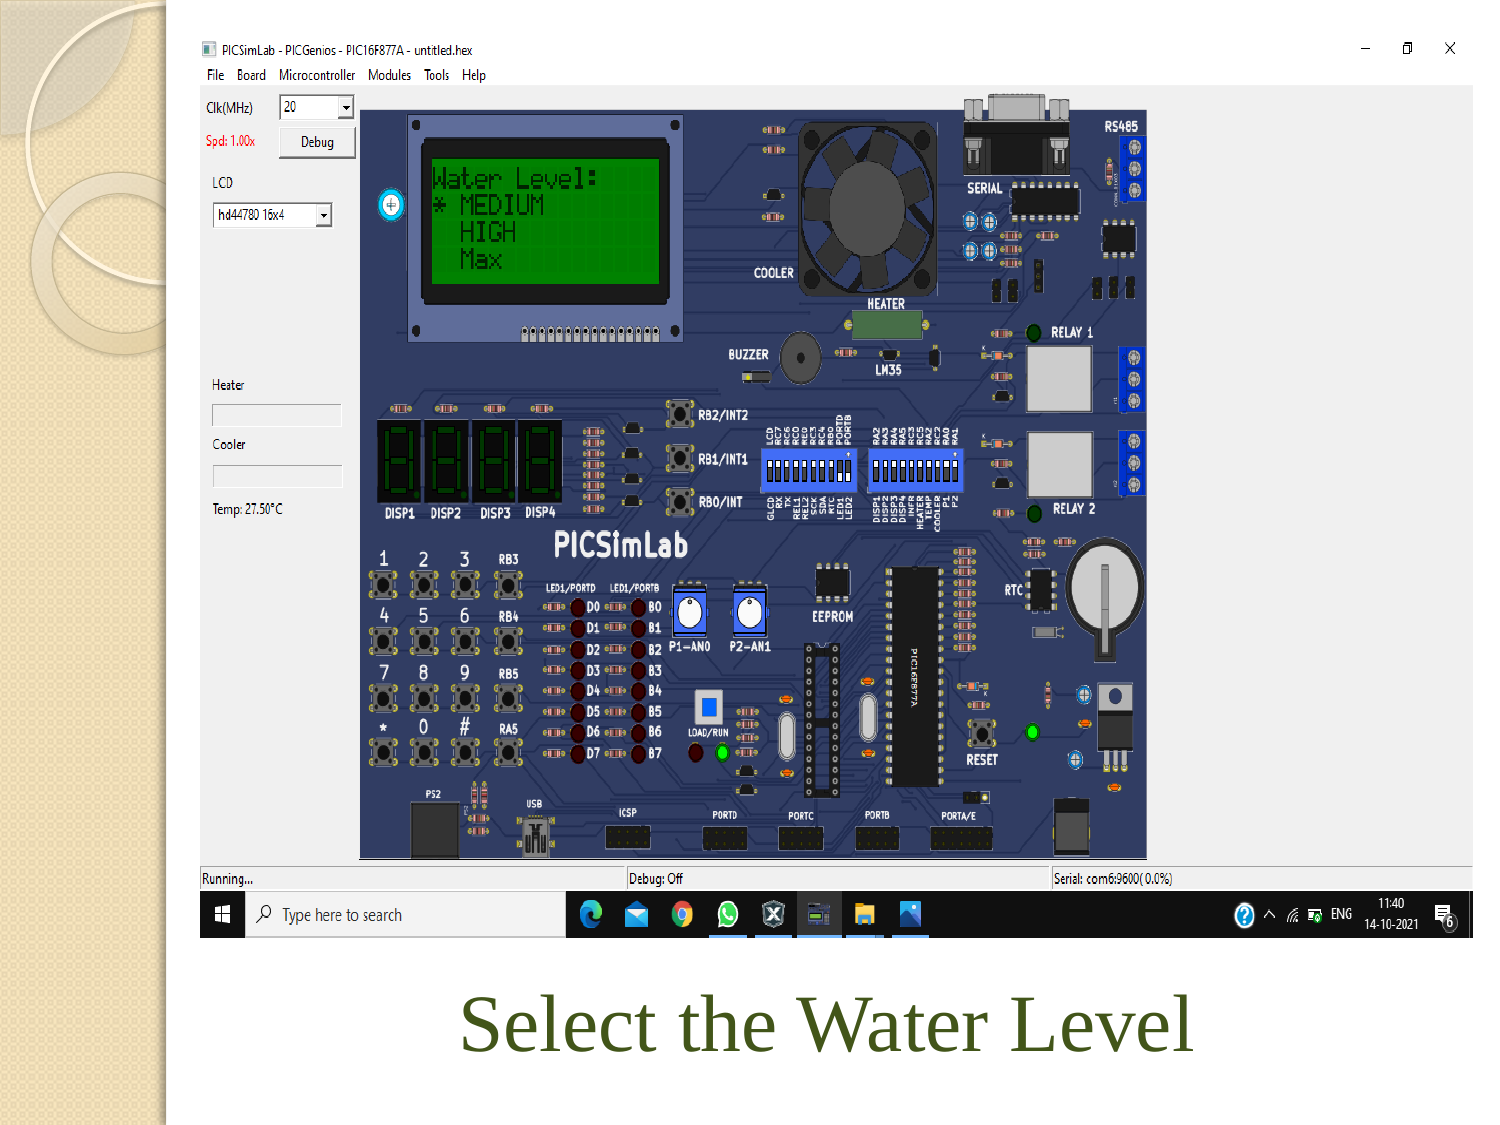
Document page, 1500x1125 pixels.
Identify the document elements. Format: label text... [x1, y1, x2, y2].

picture [199, 37, 1474, 938]
title Select the Water Level [212, 962, 1443, 1075]
